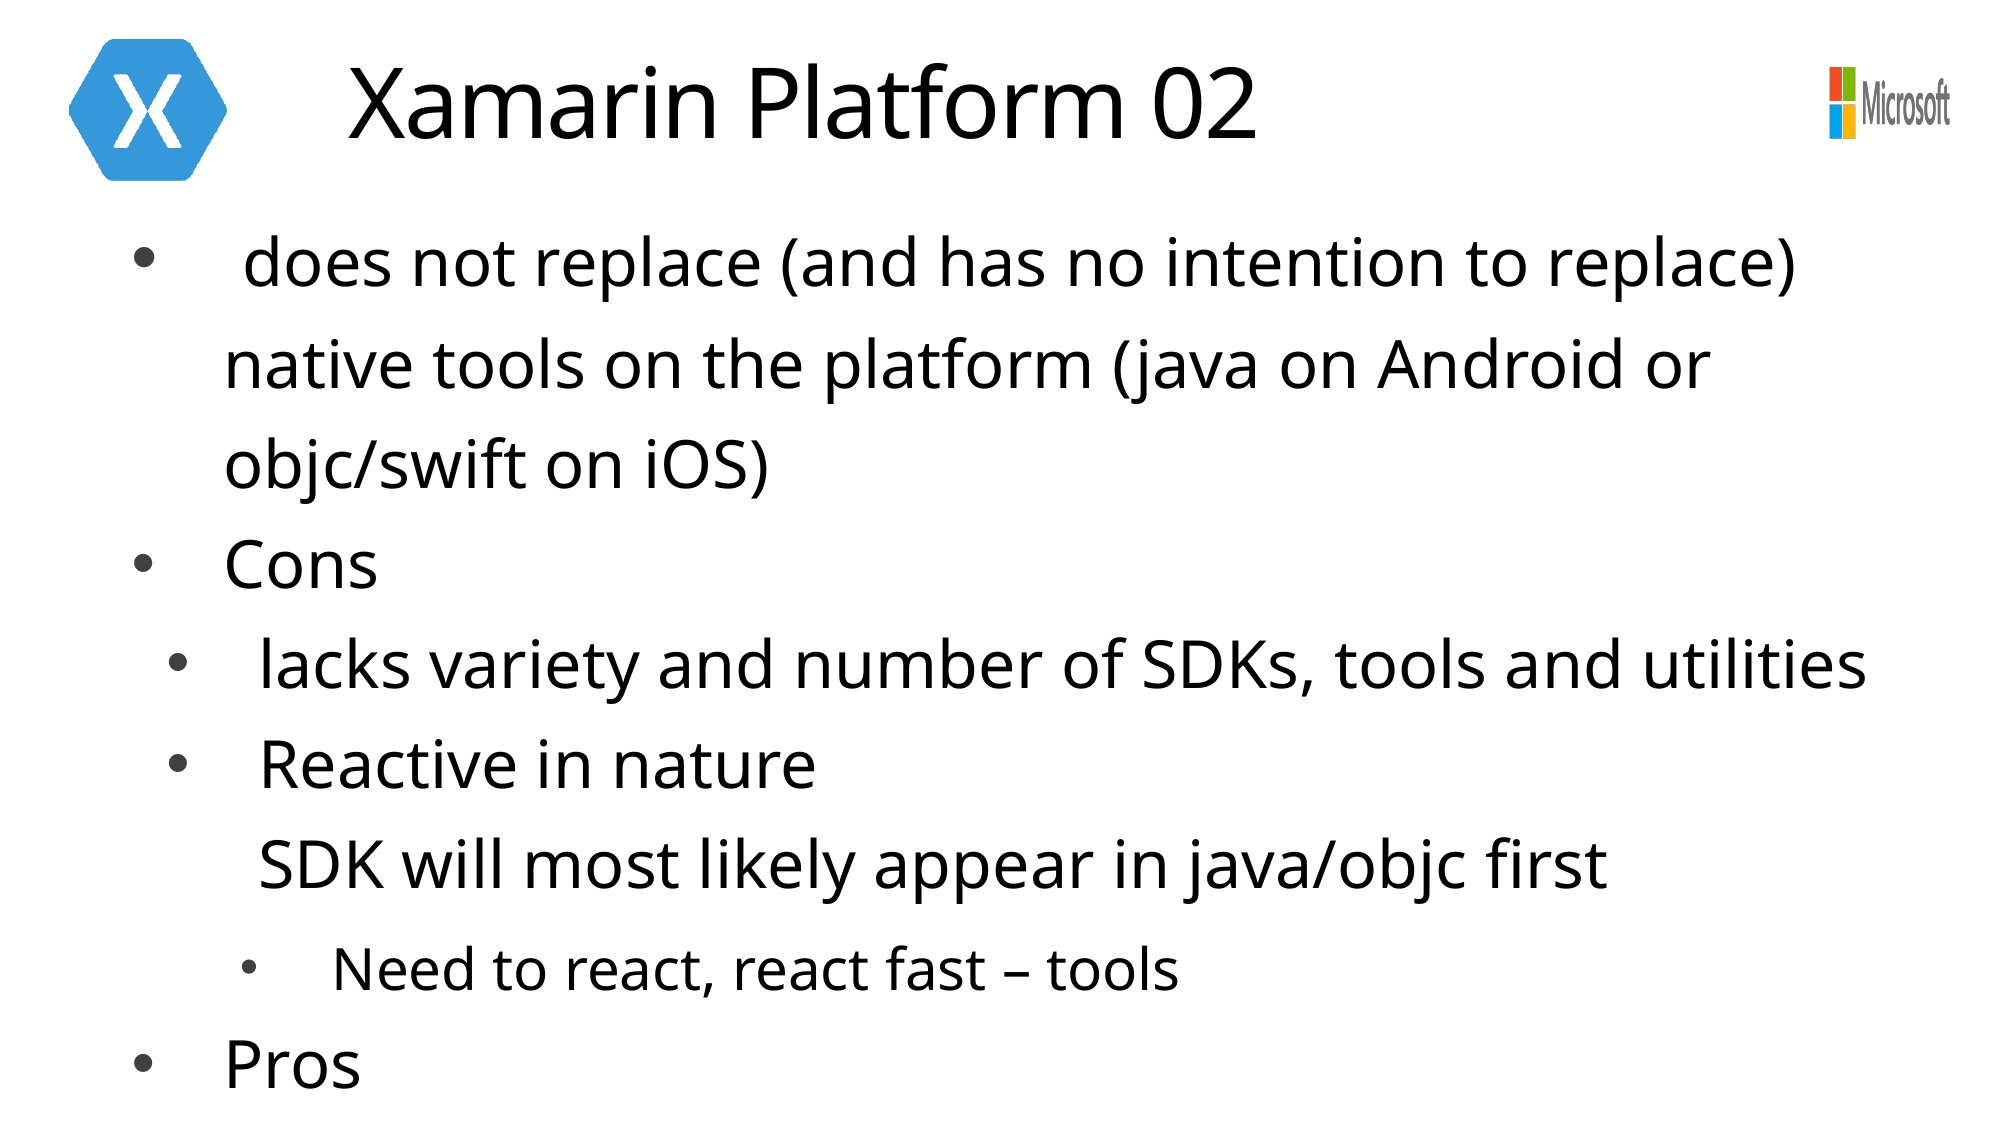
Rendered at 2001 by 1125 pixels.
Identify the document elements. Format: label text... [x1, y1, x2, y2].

title Xamarin Platform 02 [324, 39, 1710, 187]
list does not replace (and has no intention to replace) native tools on the platform (java on Android or objc/swift on iOS) Cons lacks variety and number of SDKs, tools and utilities Reactive in nature SDK will most likely appear in java/objc first Need to react, react fast – tools Pros Utilities developed in .net – RX Reactive Extensions [68, 186, 1966, 1088]
picture [68, 39, 236, 181]
picture [1813, 23, 1967, 181]
